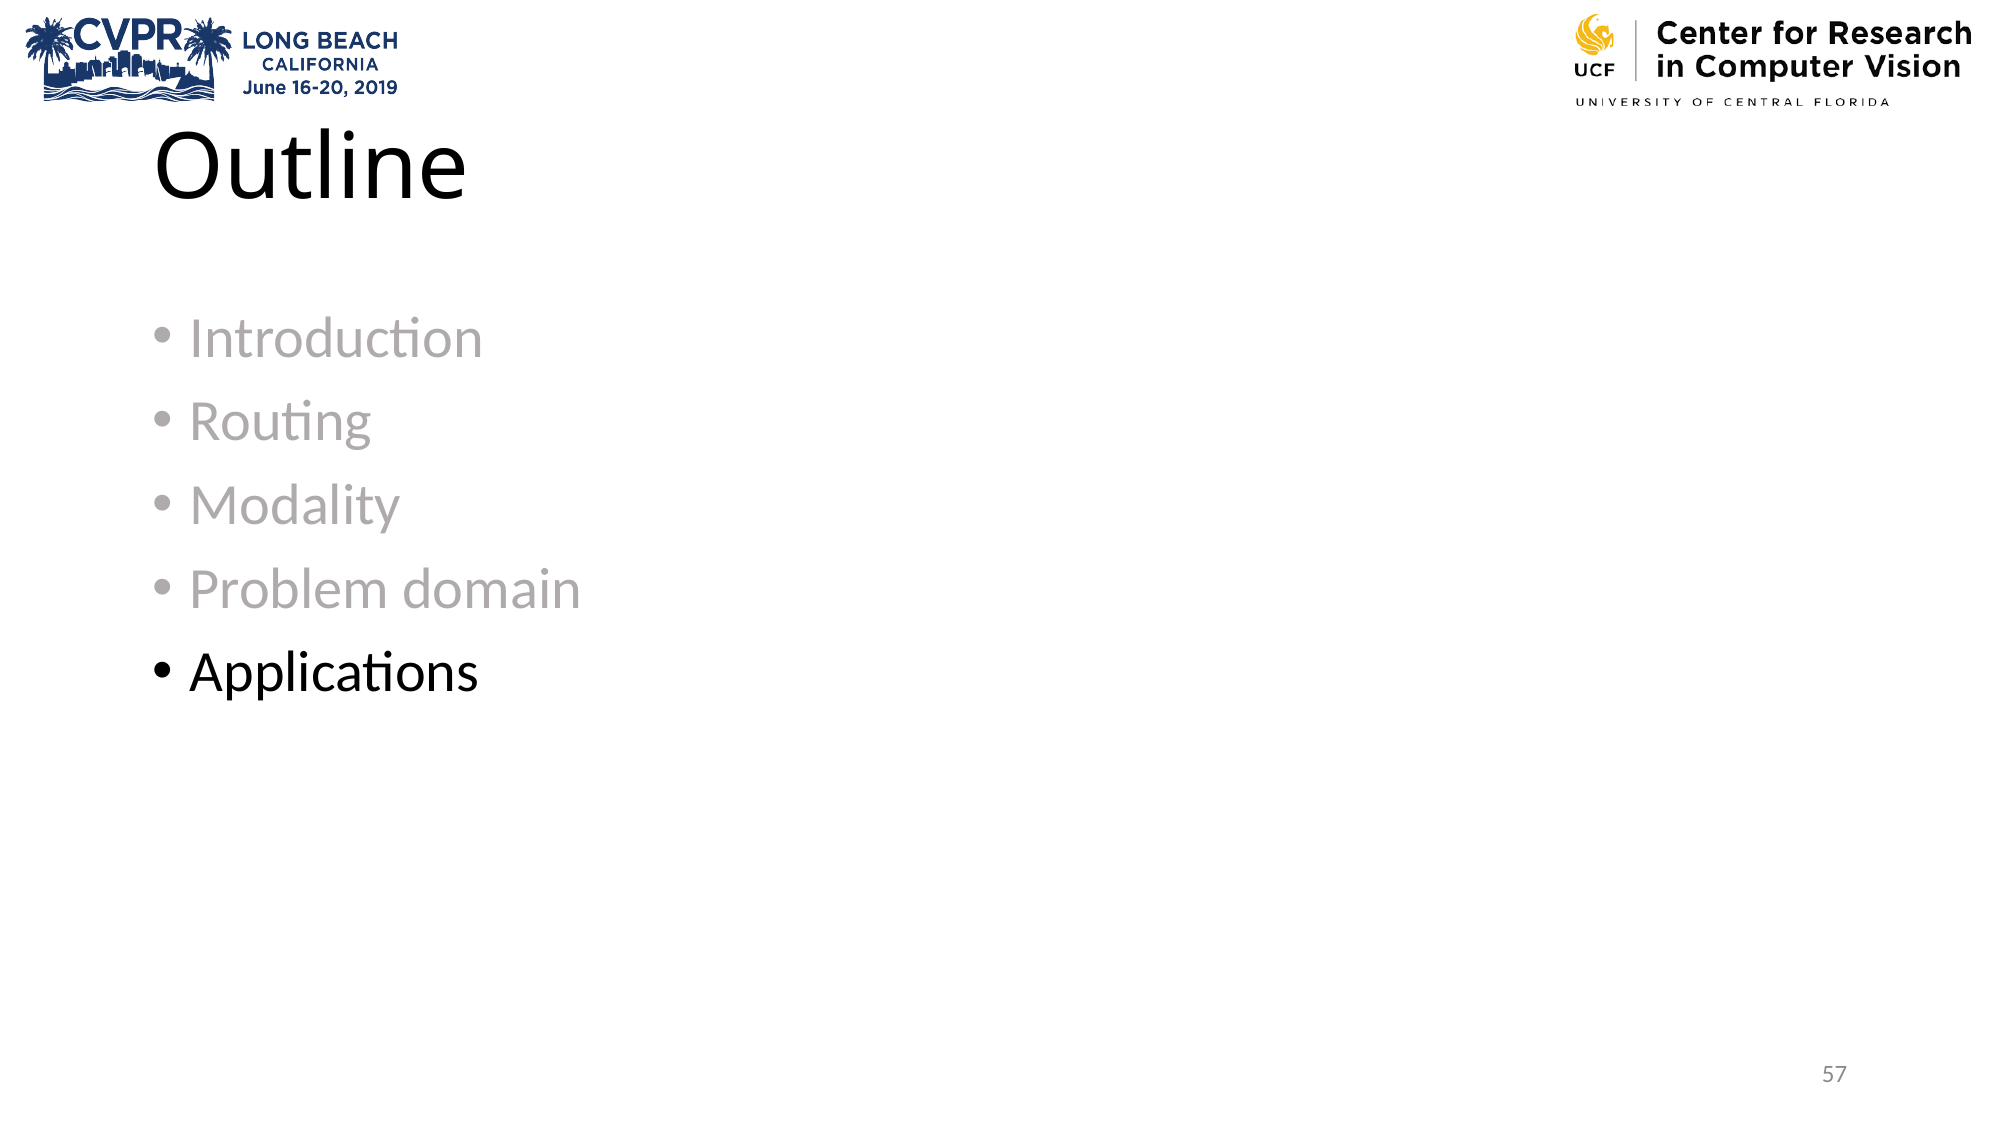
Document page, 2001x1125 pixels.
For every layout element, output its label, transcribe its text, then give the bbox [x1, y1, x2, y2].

list Introduction Routing Modality Problem domain Applications [137, 299, 1863, 1014]
slide_number 57 [1412, 1042, 1863, 1103]
picture [25, 17, 397, 102]
picture [1575, 14, 1974, 106]
title Outline [137, 59, 1863, 278]
